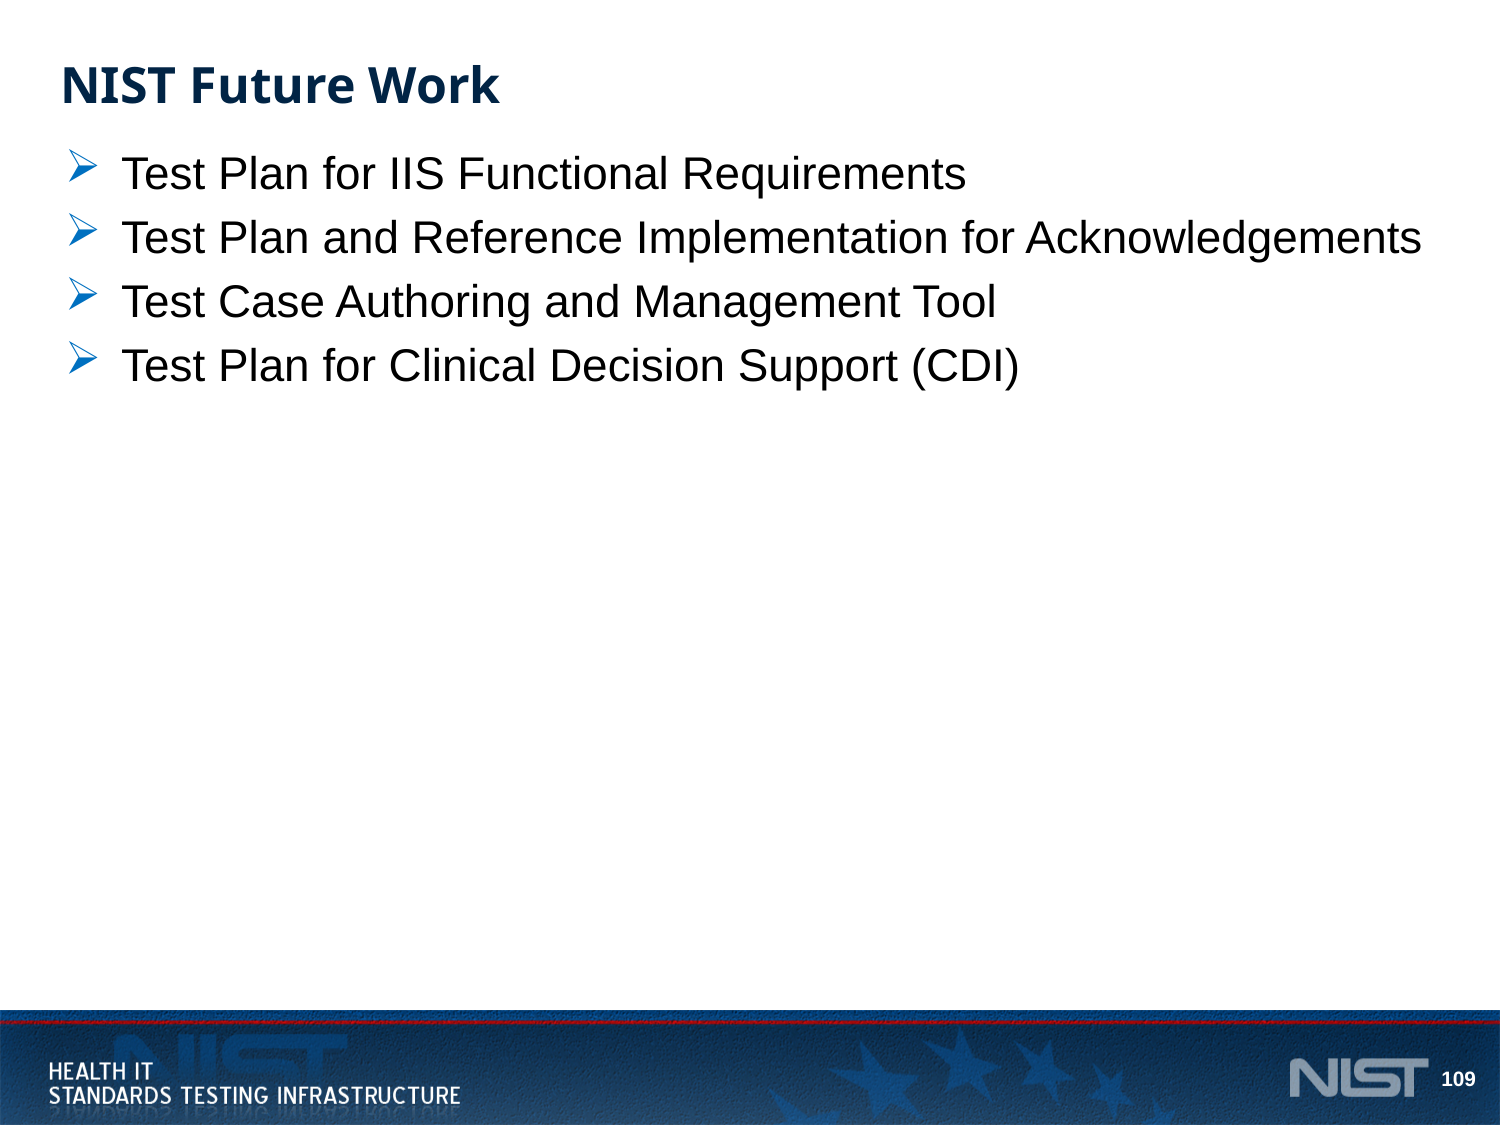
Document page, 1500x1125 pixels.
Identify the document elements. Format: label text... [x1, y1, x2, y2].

list Test Plan for IIS Functional Requirements Test Plan and Reference Implementation for Acknowledgements Test Case Authoring and Management Tool Test Plan for Clinical Decision Support (CDI) [49, 136, 1463, 1001]
title NIST Future Work [45, 45, 1396, 122]
picture [0, 1010, 1500, 1125]
